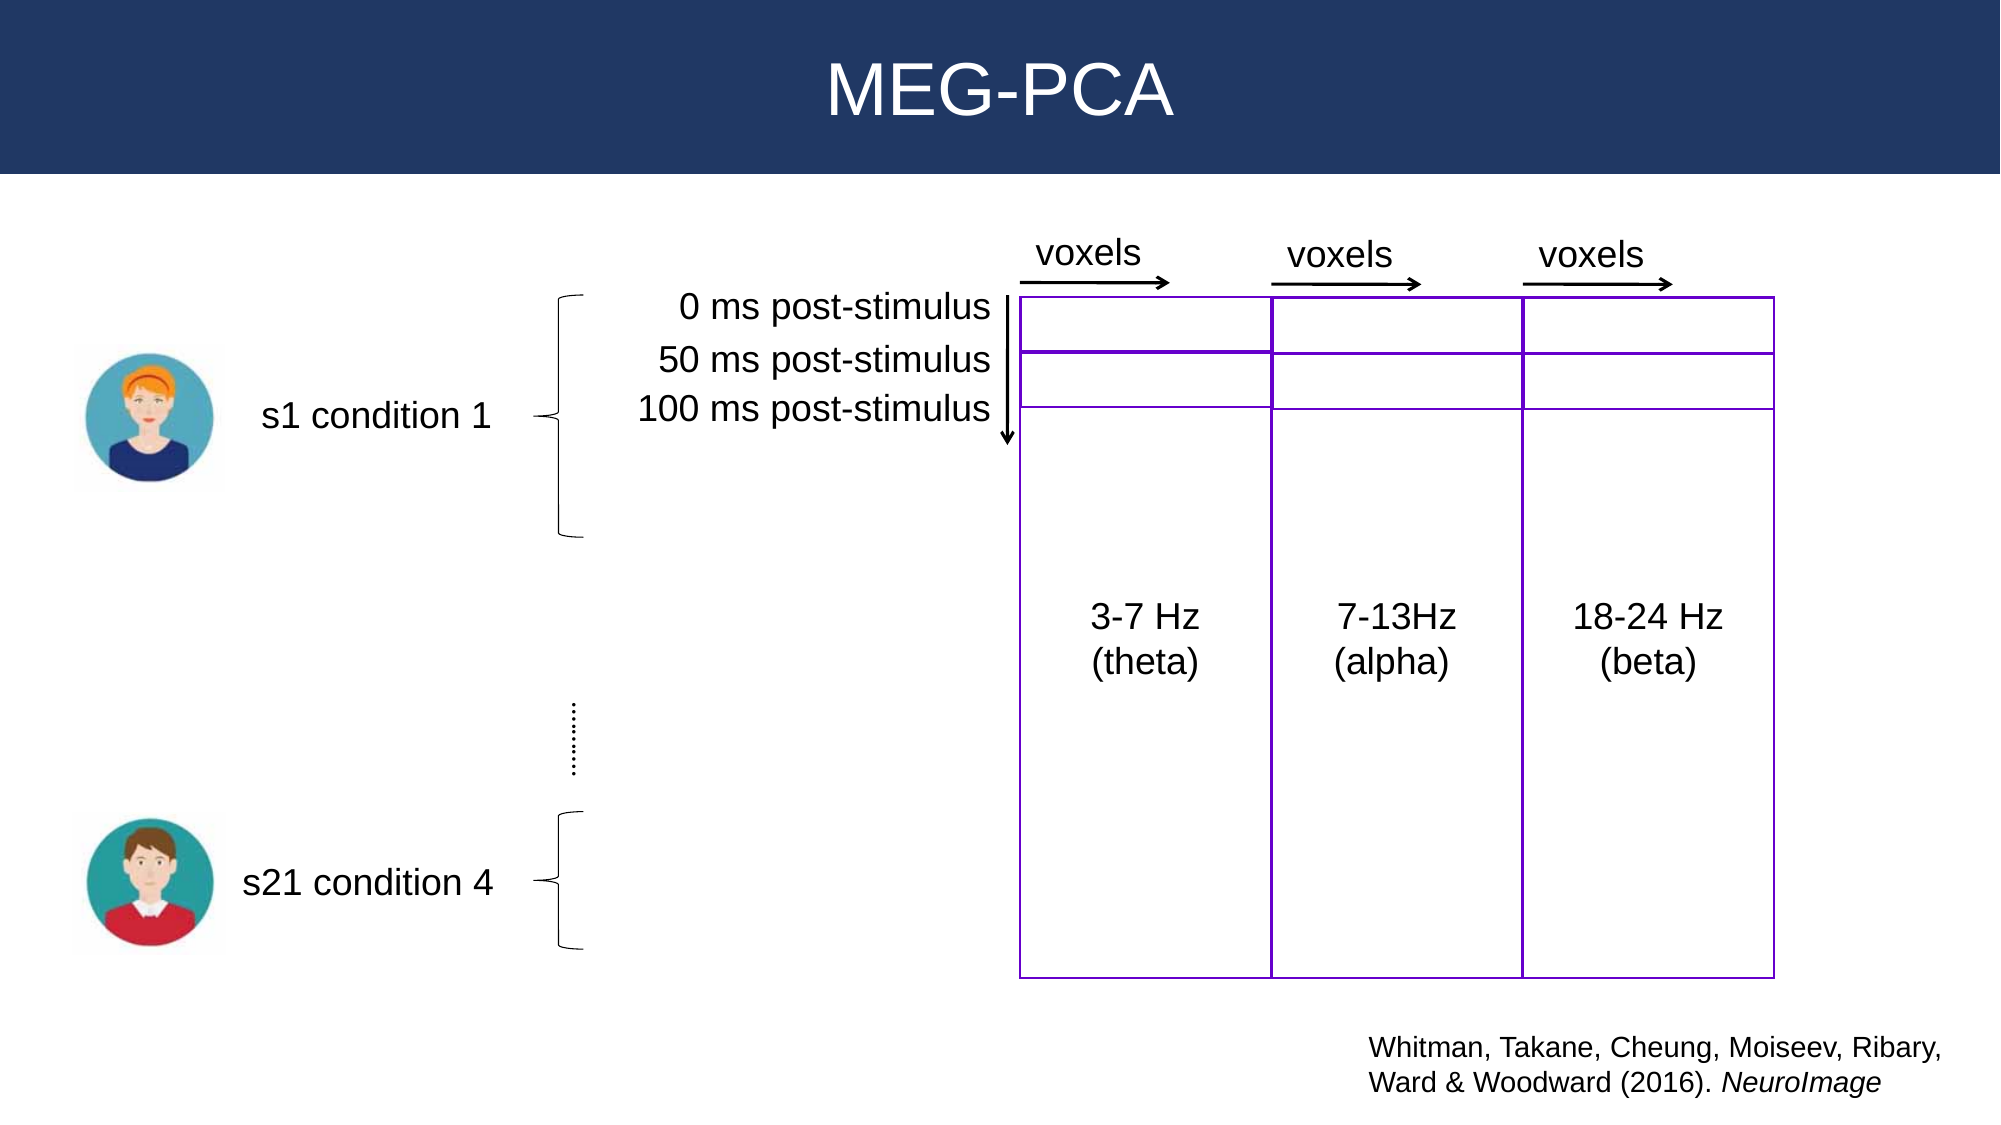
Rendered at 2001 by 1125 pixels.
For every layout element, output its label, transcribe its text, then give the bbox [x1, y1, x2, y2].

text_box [225, 220, 1774, 978]
picture [72, 811, 226, 955]
text_box Whitman, Takane, Cheung, Moiseev, Ribary, Ward & Woodward (2016). NeuroImage [1353, 1021, 1980, 1106]
text_box [0, 0, 2000, 175]
picture [74, 344, 225, 492]
text_box MEG-PCA [810, 33, 1190, 139]
